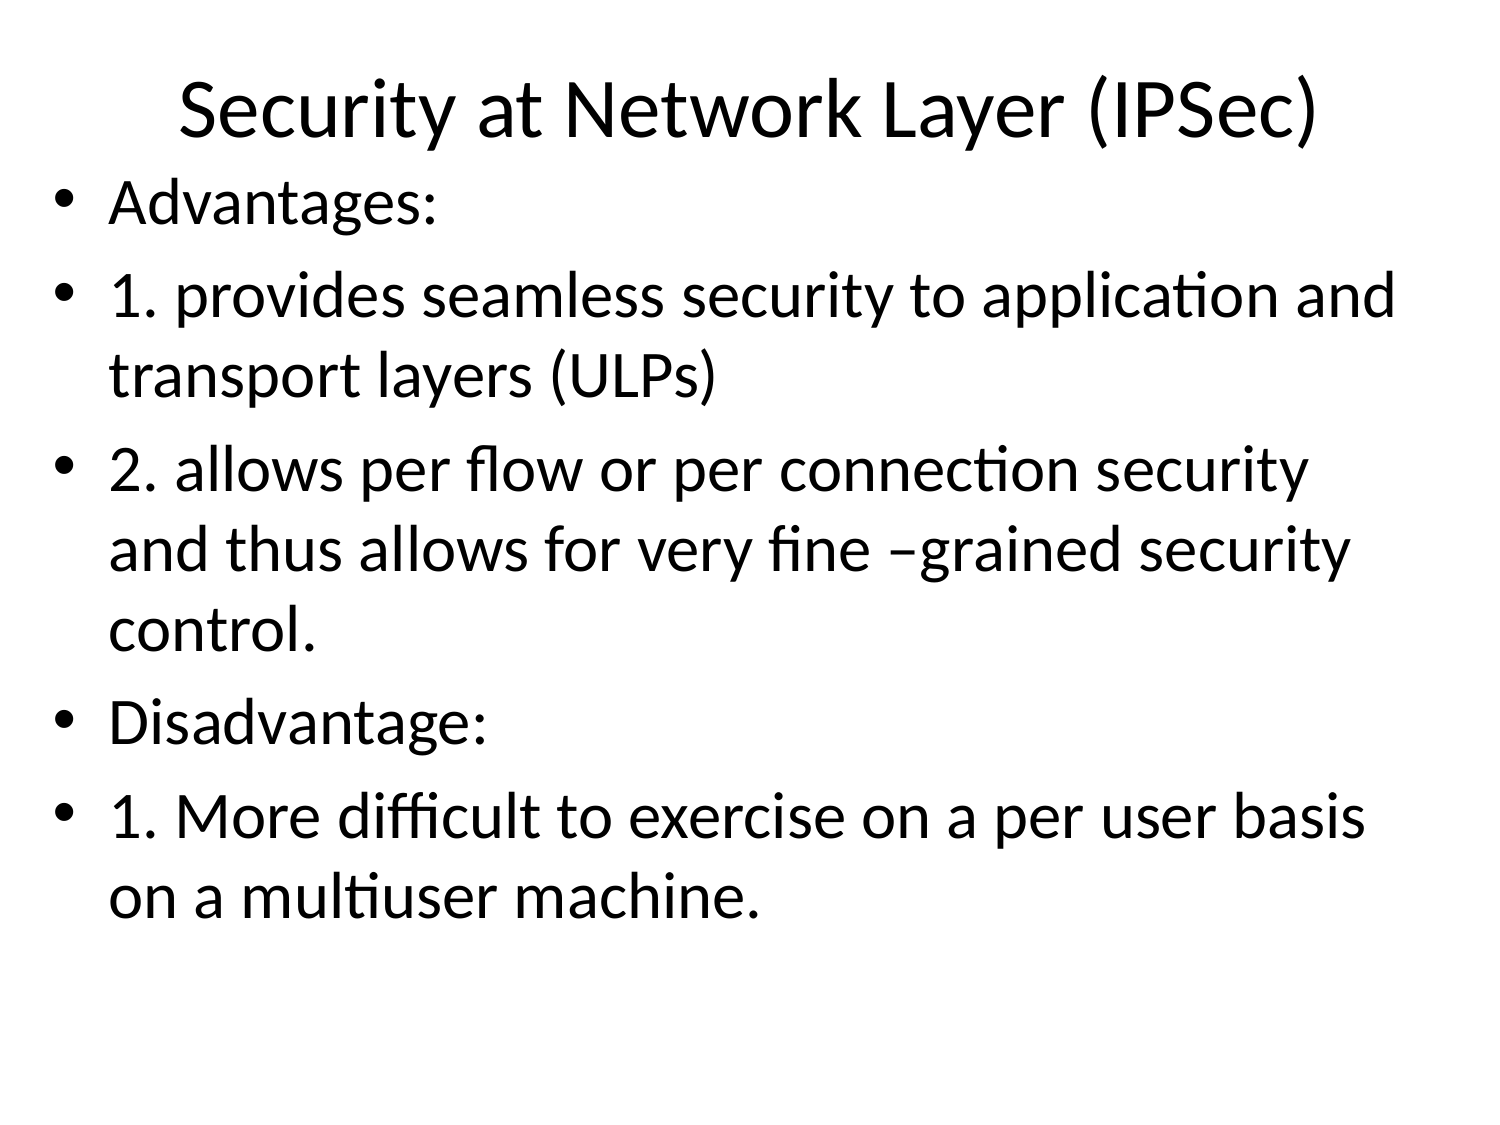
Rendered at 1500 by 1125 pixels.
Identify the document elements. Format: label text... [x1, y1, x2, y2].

title Security at Network Layer (IPSec) [75, 45, 1425, 149]
list Advantages: 1. provides seamless security to application and transport layers (ULPs) 2. allows per flow or per connection security and thus allows for very fine –grained security control. Disadvantage: 1. More difficult to exercise on a per user basis on a multiuser machine. [37, 149, 1425, 1088]
